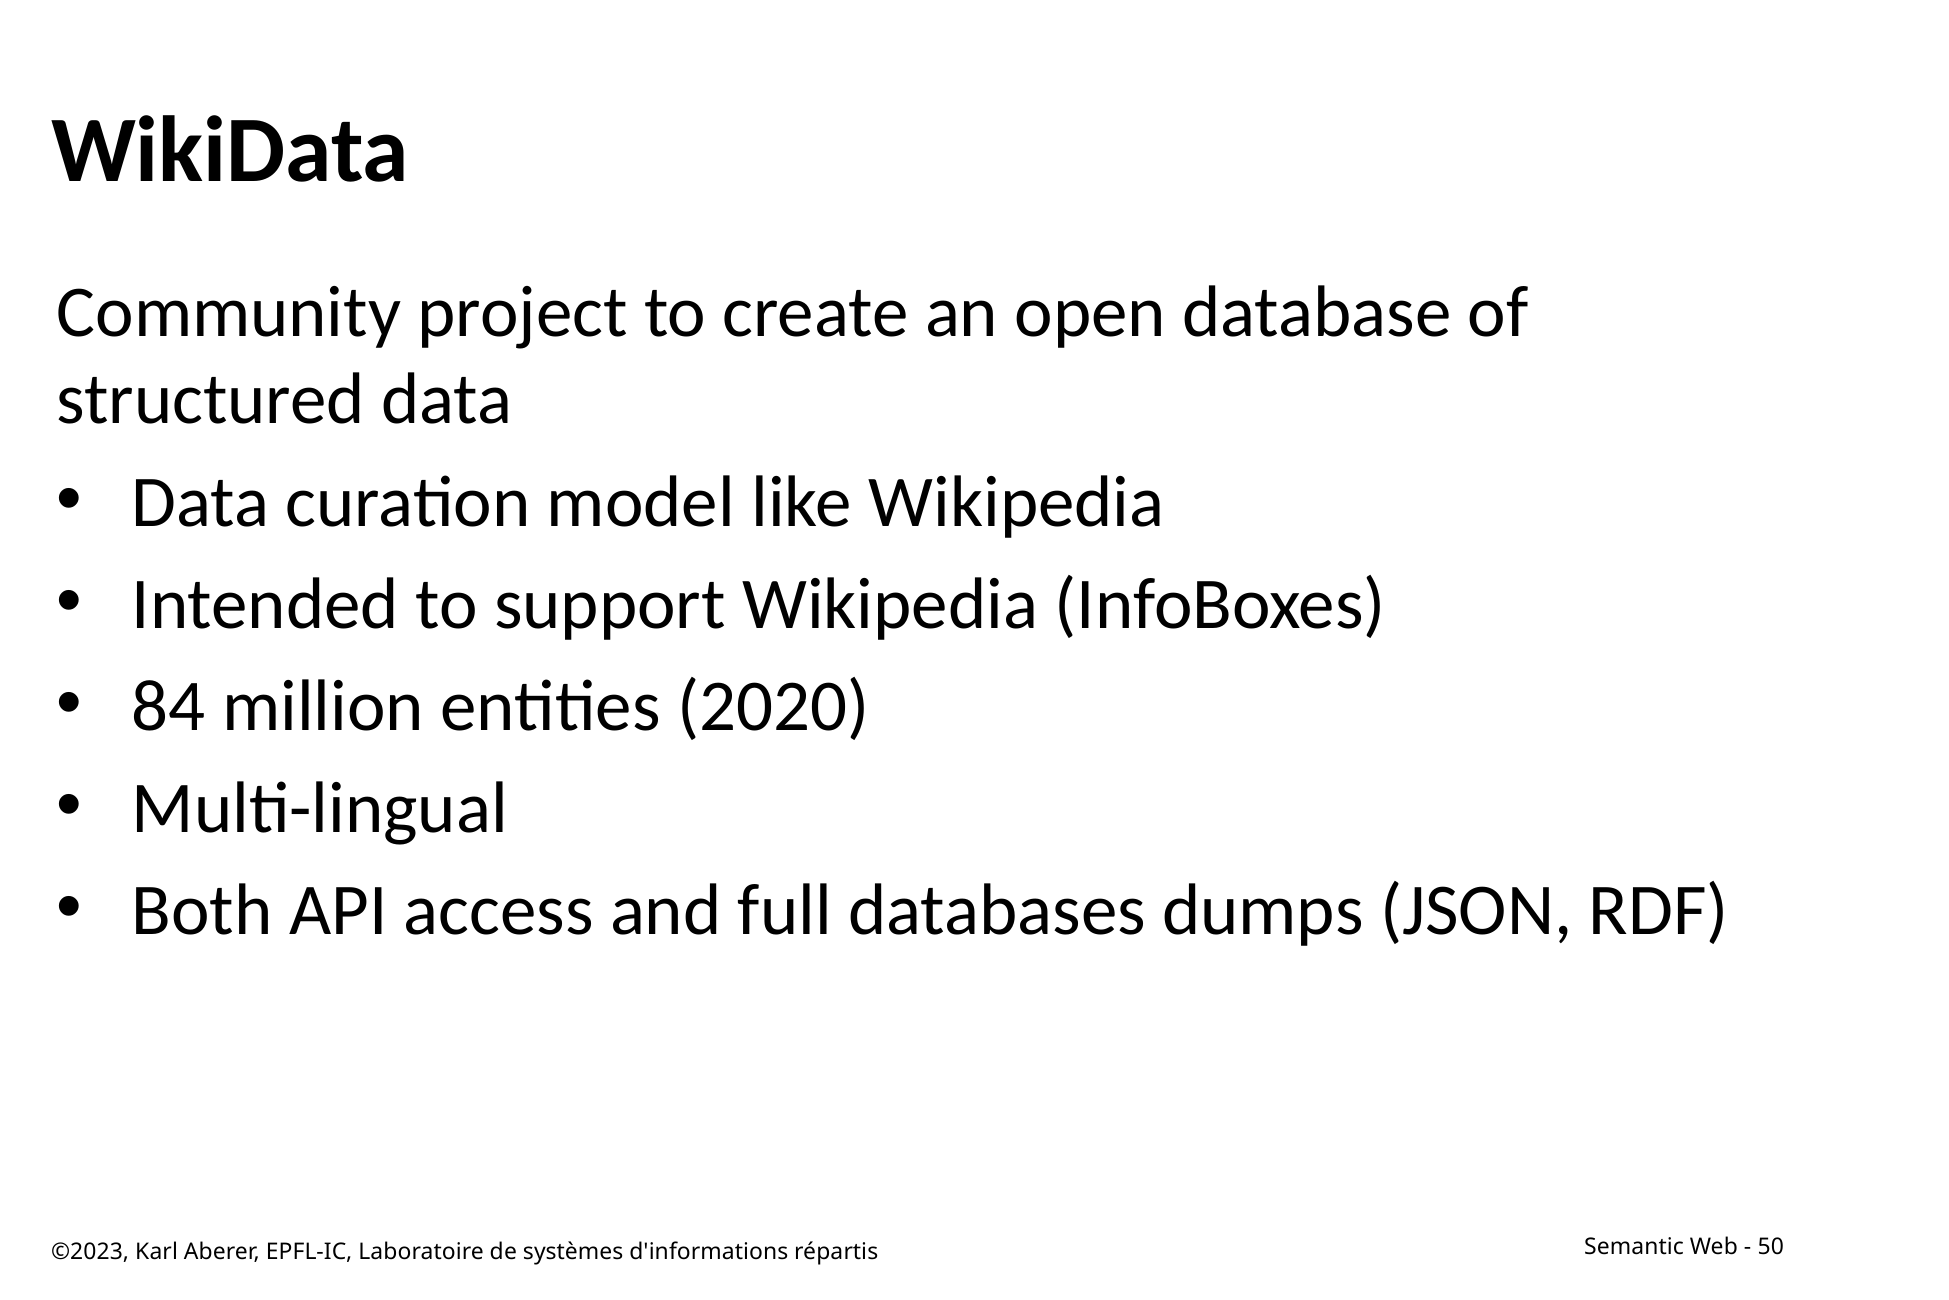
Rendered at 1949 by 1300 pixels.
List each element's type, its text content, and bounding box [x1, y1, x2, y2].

title WikiData [32, 57, 1803, 232]
list Community project to create an open database of structured data Data curation model like Wikipedia Intended to support Wikipedia (InfoBoxes) 84 million entities (2020) Multi-lingual Both API access and full databases dumps (JSON, RDF) [37, 253, 1809, 1208]
footer ©2023, Karl Aberer, EPFL-IC, Laboratoire de systèmes d'informations répartis [32, 1227, 1284, 1271]
